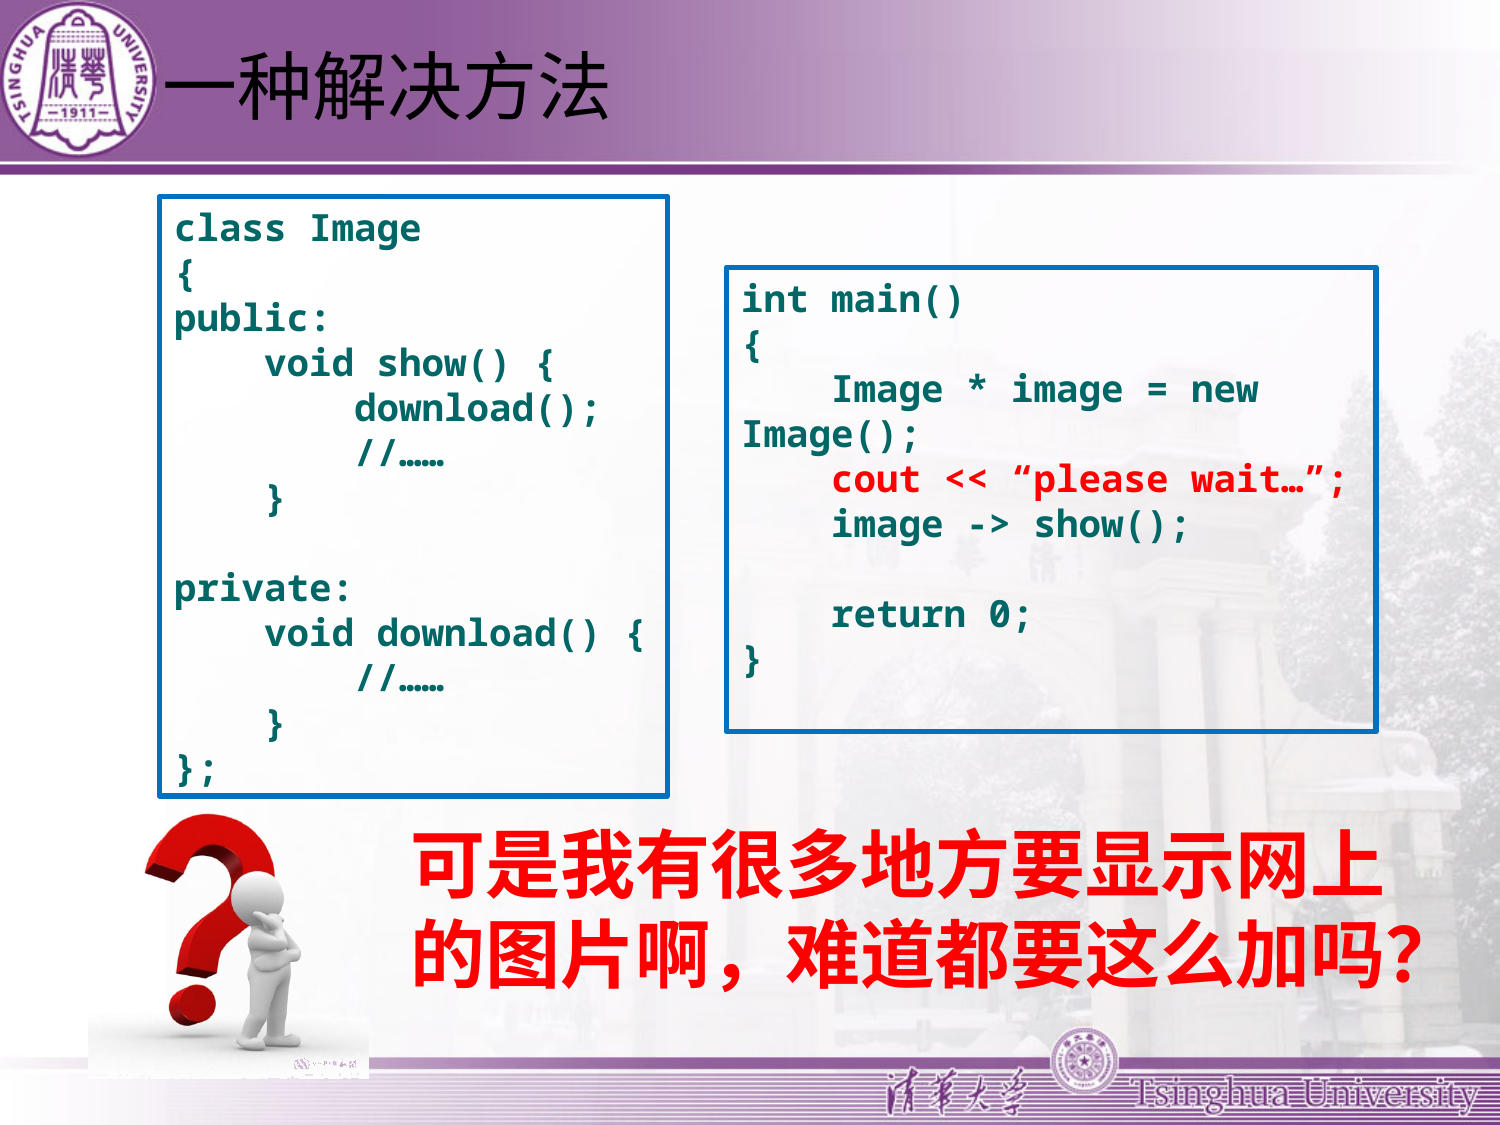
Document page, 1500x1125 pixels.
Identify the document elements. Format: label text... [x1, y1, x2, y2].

text_box class Image { public: void show() { download(); //…… } private: void download() { //…… } }; [159, 196, 668, 796]
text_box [88, 798, 1412, 1079]
title 一种解决方法 [147, 19, 1500, 149]
text_box int main() { Image * image = new Image(); cout << “please wait…”; image -> show(); return 0; } [726, 267, 1376, 732]
picture [0, 0, 1500, 1125]
